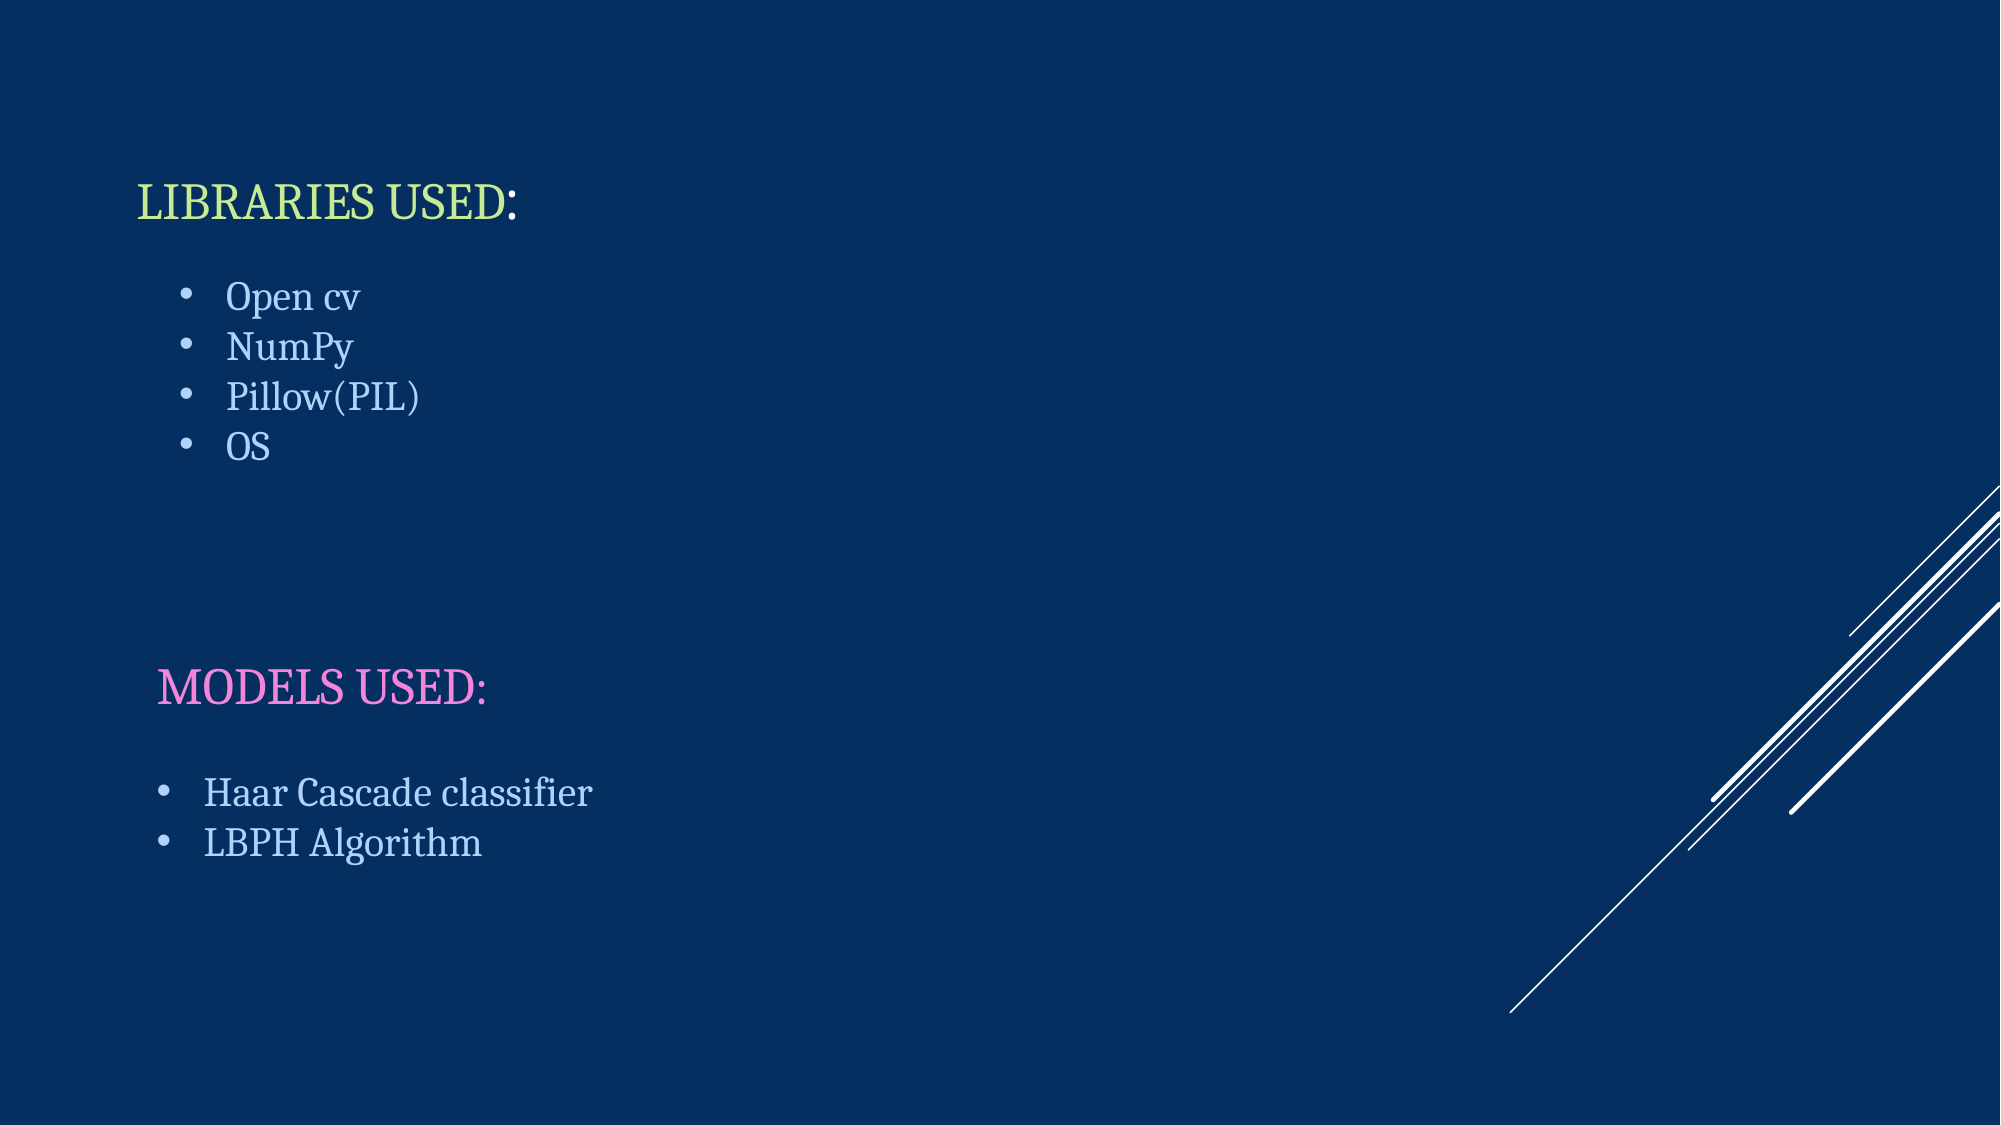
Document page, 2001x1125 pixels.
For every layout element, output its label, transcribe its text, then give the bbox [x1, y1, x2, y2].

text_box Open cv NumPy Pillow(PIL) OS [164, 216, 1238, 611]
text_box LIBRARIES USED: [121, 37, 1345, 357]
text_box MODELS USED: Haar Cascade classifier LBPH Algorithm [141, 645, 1128, 873]
